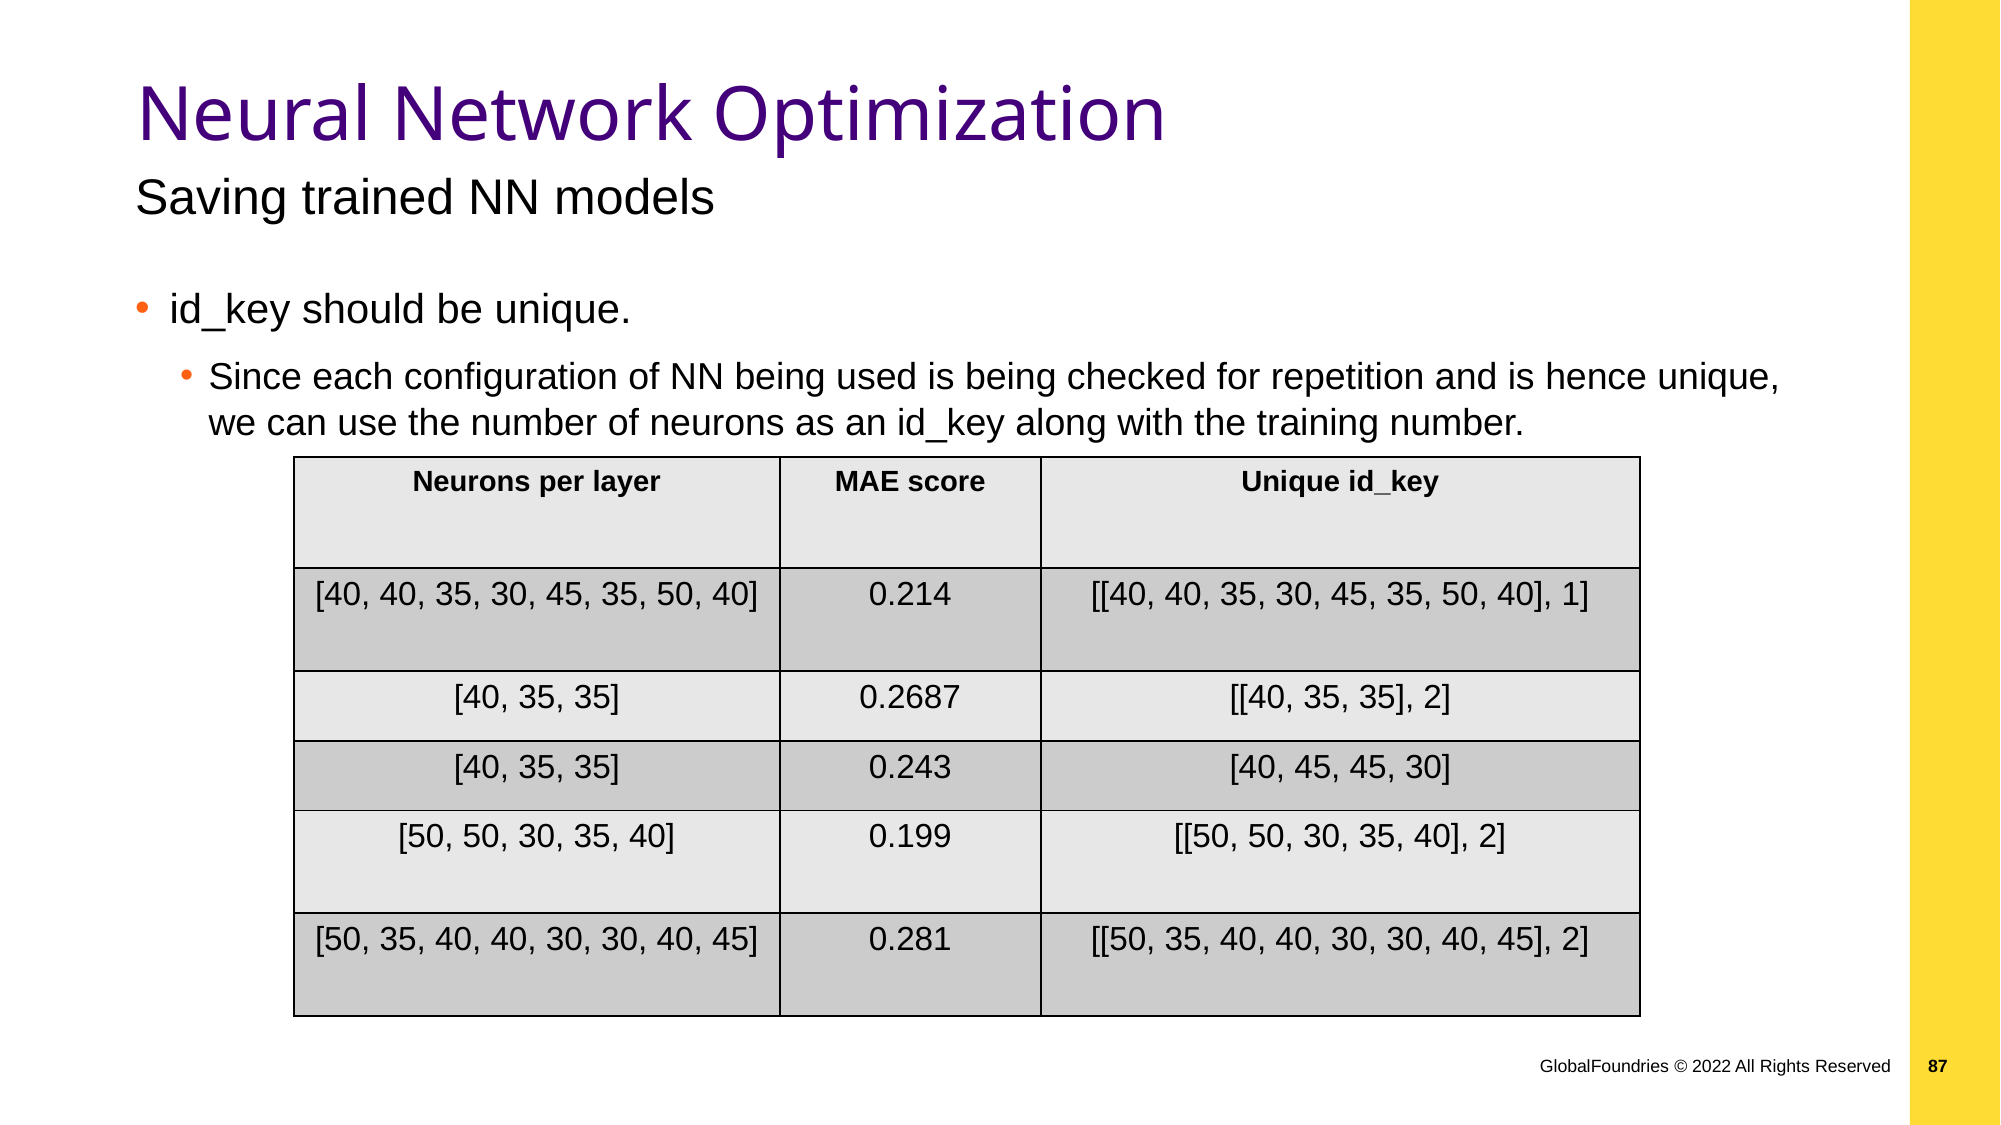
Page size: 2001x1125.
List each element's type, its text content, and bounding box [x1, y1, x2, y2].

table_cell [50, 50, 30, 35, 40] [295, 811, 779, 912]
table_cell [[50, 35, 40, 40, 30, 30, 40, 45], 2] [1042, 914, 1639, 1015]
table_cell [[50, 50, 30, 35, 40], 2] [1042, 811, 1639, 912]
slide_number GlobalFoundries © 2022 All Rights Reserved [1508, 1047, 1899, 1108]
table_cell [[40, 40, 35, 30, 45, 35, 50, 40], 1] [1042, 569, 1639, 670]
table_header MAE score [781, 458, 1040, 567]
table_header Neurons per layer [295, 458, 779, 567]
table_cell [[40, 35, 35], 2] [1042, 672, 1639, 740]
table_cell [40, 35, 35] [295, 672, 779, 740]
title Neural Network Optimization [136, 65, 1792, 159]
table_cell 0.281 [781, 914, 1040, 1015]
table_cell [40, 35, 35] [295, 742, 779, 810]
table_cell 0.214 [781, 569, 1040, 670]
table_cell [40, 40, 35, 30, 45, 35, 50, 40] [295, 569, 779, 670]
table_cell 0.199 [781, 811, 1040, 912]
table_header Unique id_key [1042, 458, 1639, 567]
list Saving trained NN models [135, 164, 1791, 229]
list id_key should be unique. Since each configuration of NN being used is being checked for repetition and is hence unique, we can use the number of neurons as an id_key along with the training number. [135, 281, 1791, 1018]
table_cell [50, 35, 40, 40, 30, 30, 40, 45] [295, 914, 779, 1015]
table_cell 0.243 [781, 742, 1040, 810]
table_cell [40, 45, 45, 30] [1042, 742, 1639, 810]
table_cell 0.2687 [781, 672, 1040, 740]
slide_number 87 [1899, 1047, 1963, 1108]
